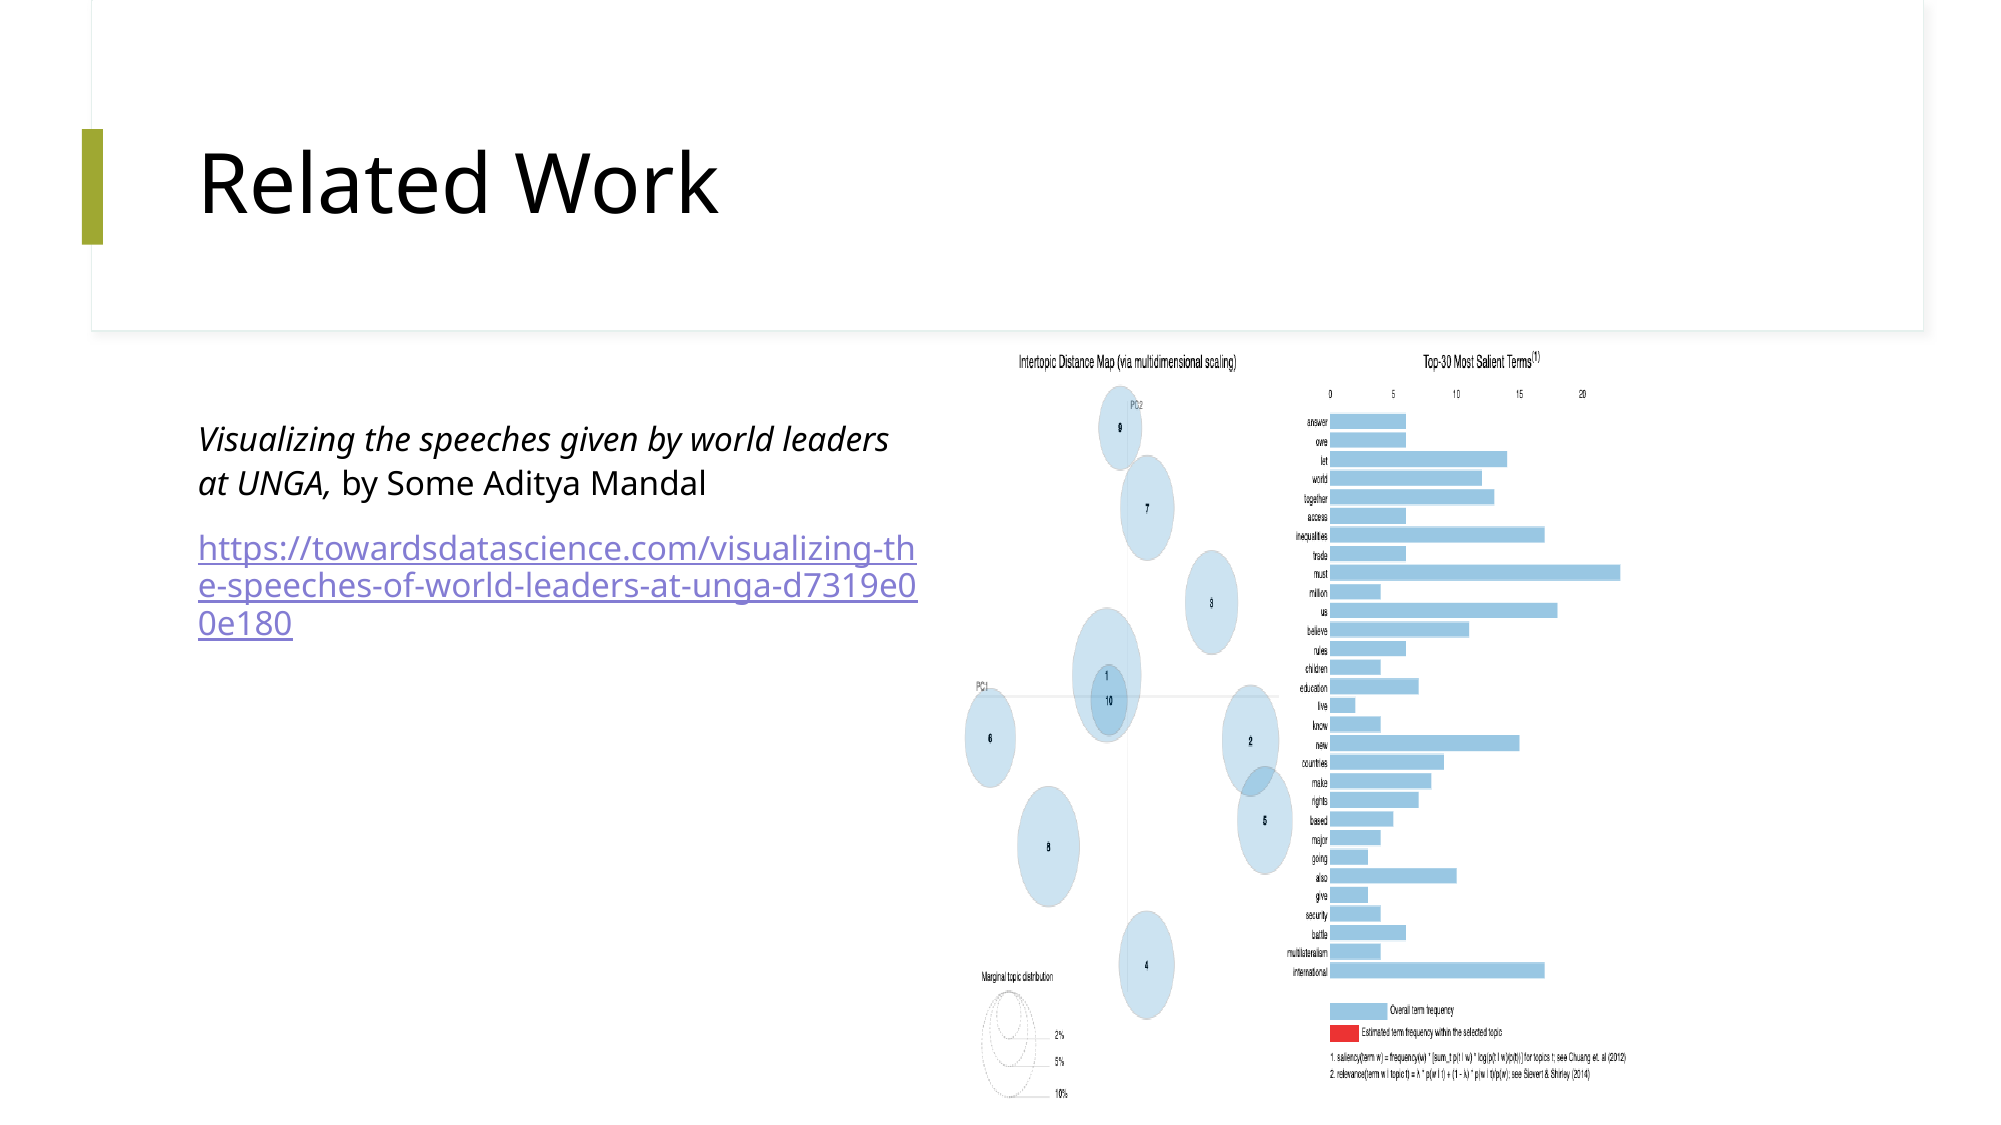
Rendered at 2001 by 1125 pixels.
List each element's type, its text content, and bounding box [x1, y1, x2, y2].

list Visualizing the speeches given by world leaders at UNGA, by Some Aditya Mandal https://towardsdatascience.com/visualizing-the-speeches-of-world-leaders-at-unga-d7319e00e180 [183, 406, 935, 1013]
title Related Work [183, 90, 1851, 284]
picture [958, 350, 1632, 1112]
